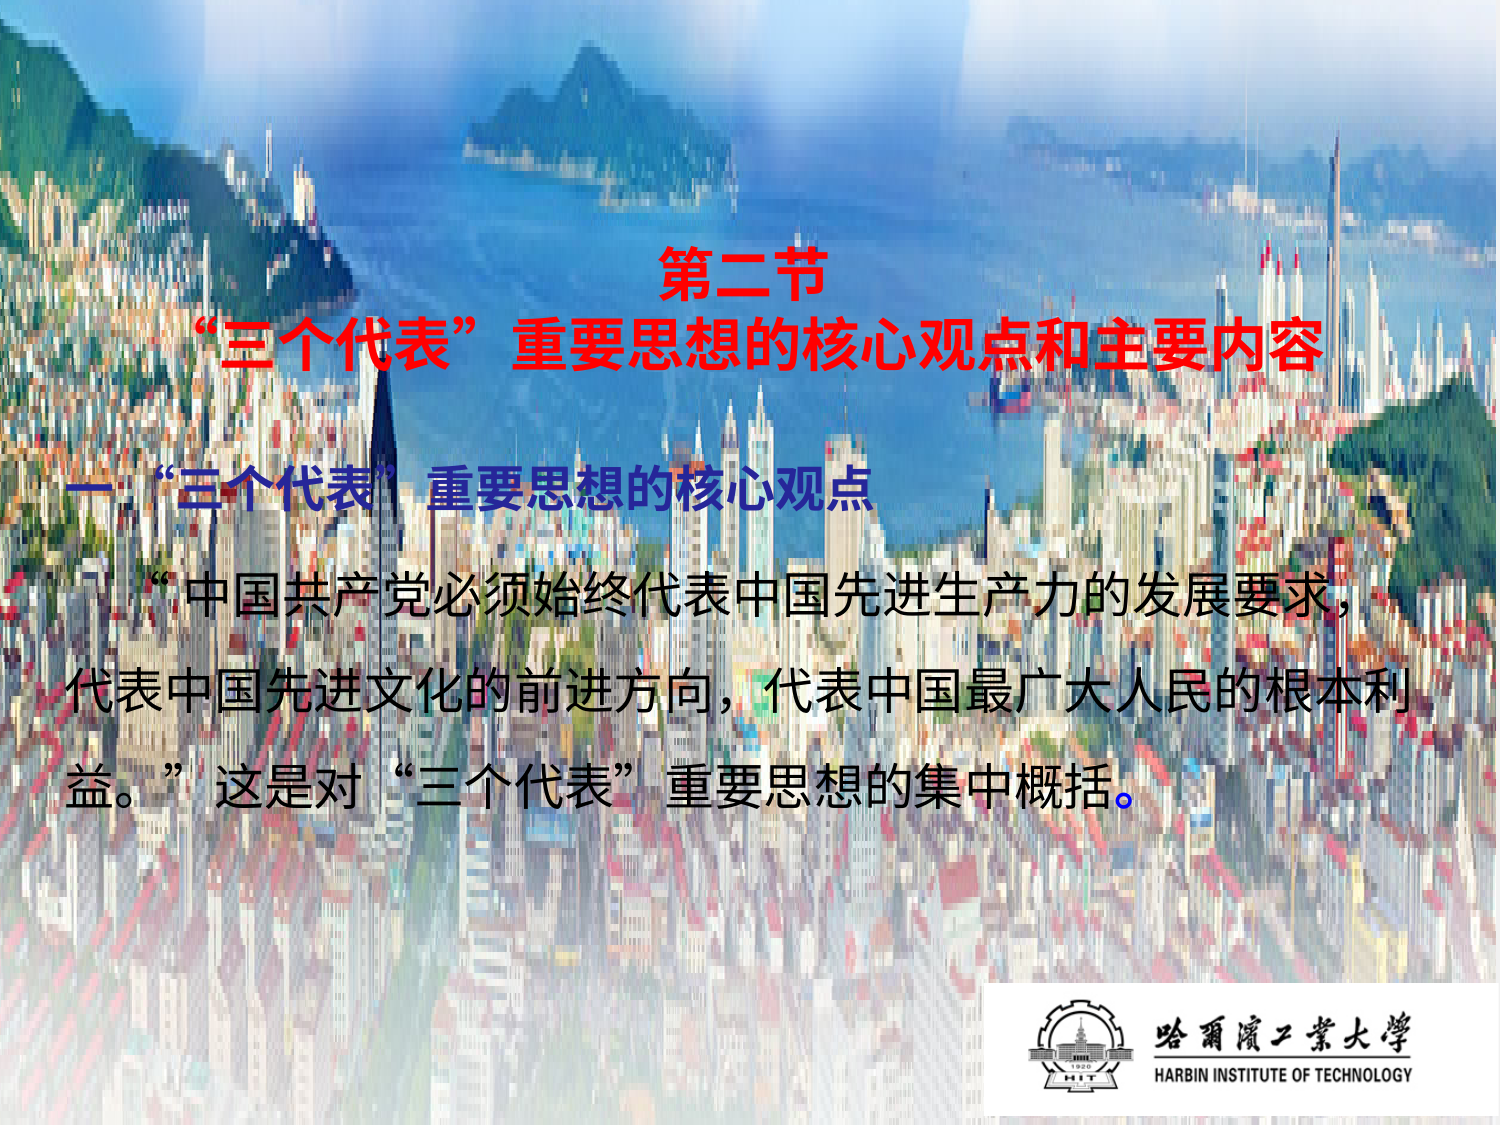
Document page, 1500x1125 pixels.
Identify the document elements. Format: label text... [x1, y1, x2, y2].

picture [0, 0, 1500, 1125]
title 第二节 “三个代表”重要思想的核心观点和主要内容 [45, 210, 1455, 387]
list 一 “三个代表”重要思想的核心观点 “中国共产党必须始终代表中国先进生产力的发展要求，代表中国先进文化的前进方向，代表中国最广大人民的根本利益。”这是对“三个代表”重要思想的集中概括。 [49, 413, 1443, 901]
